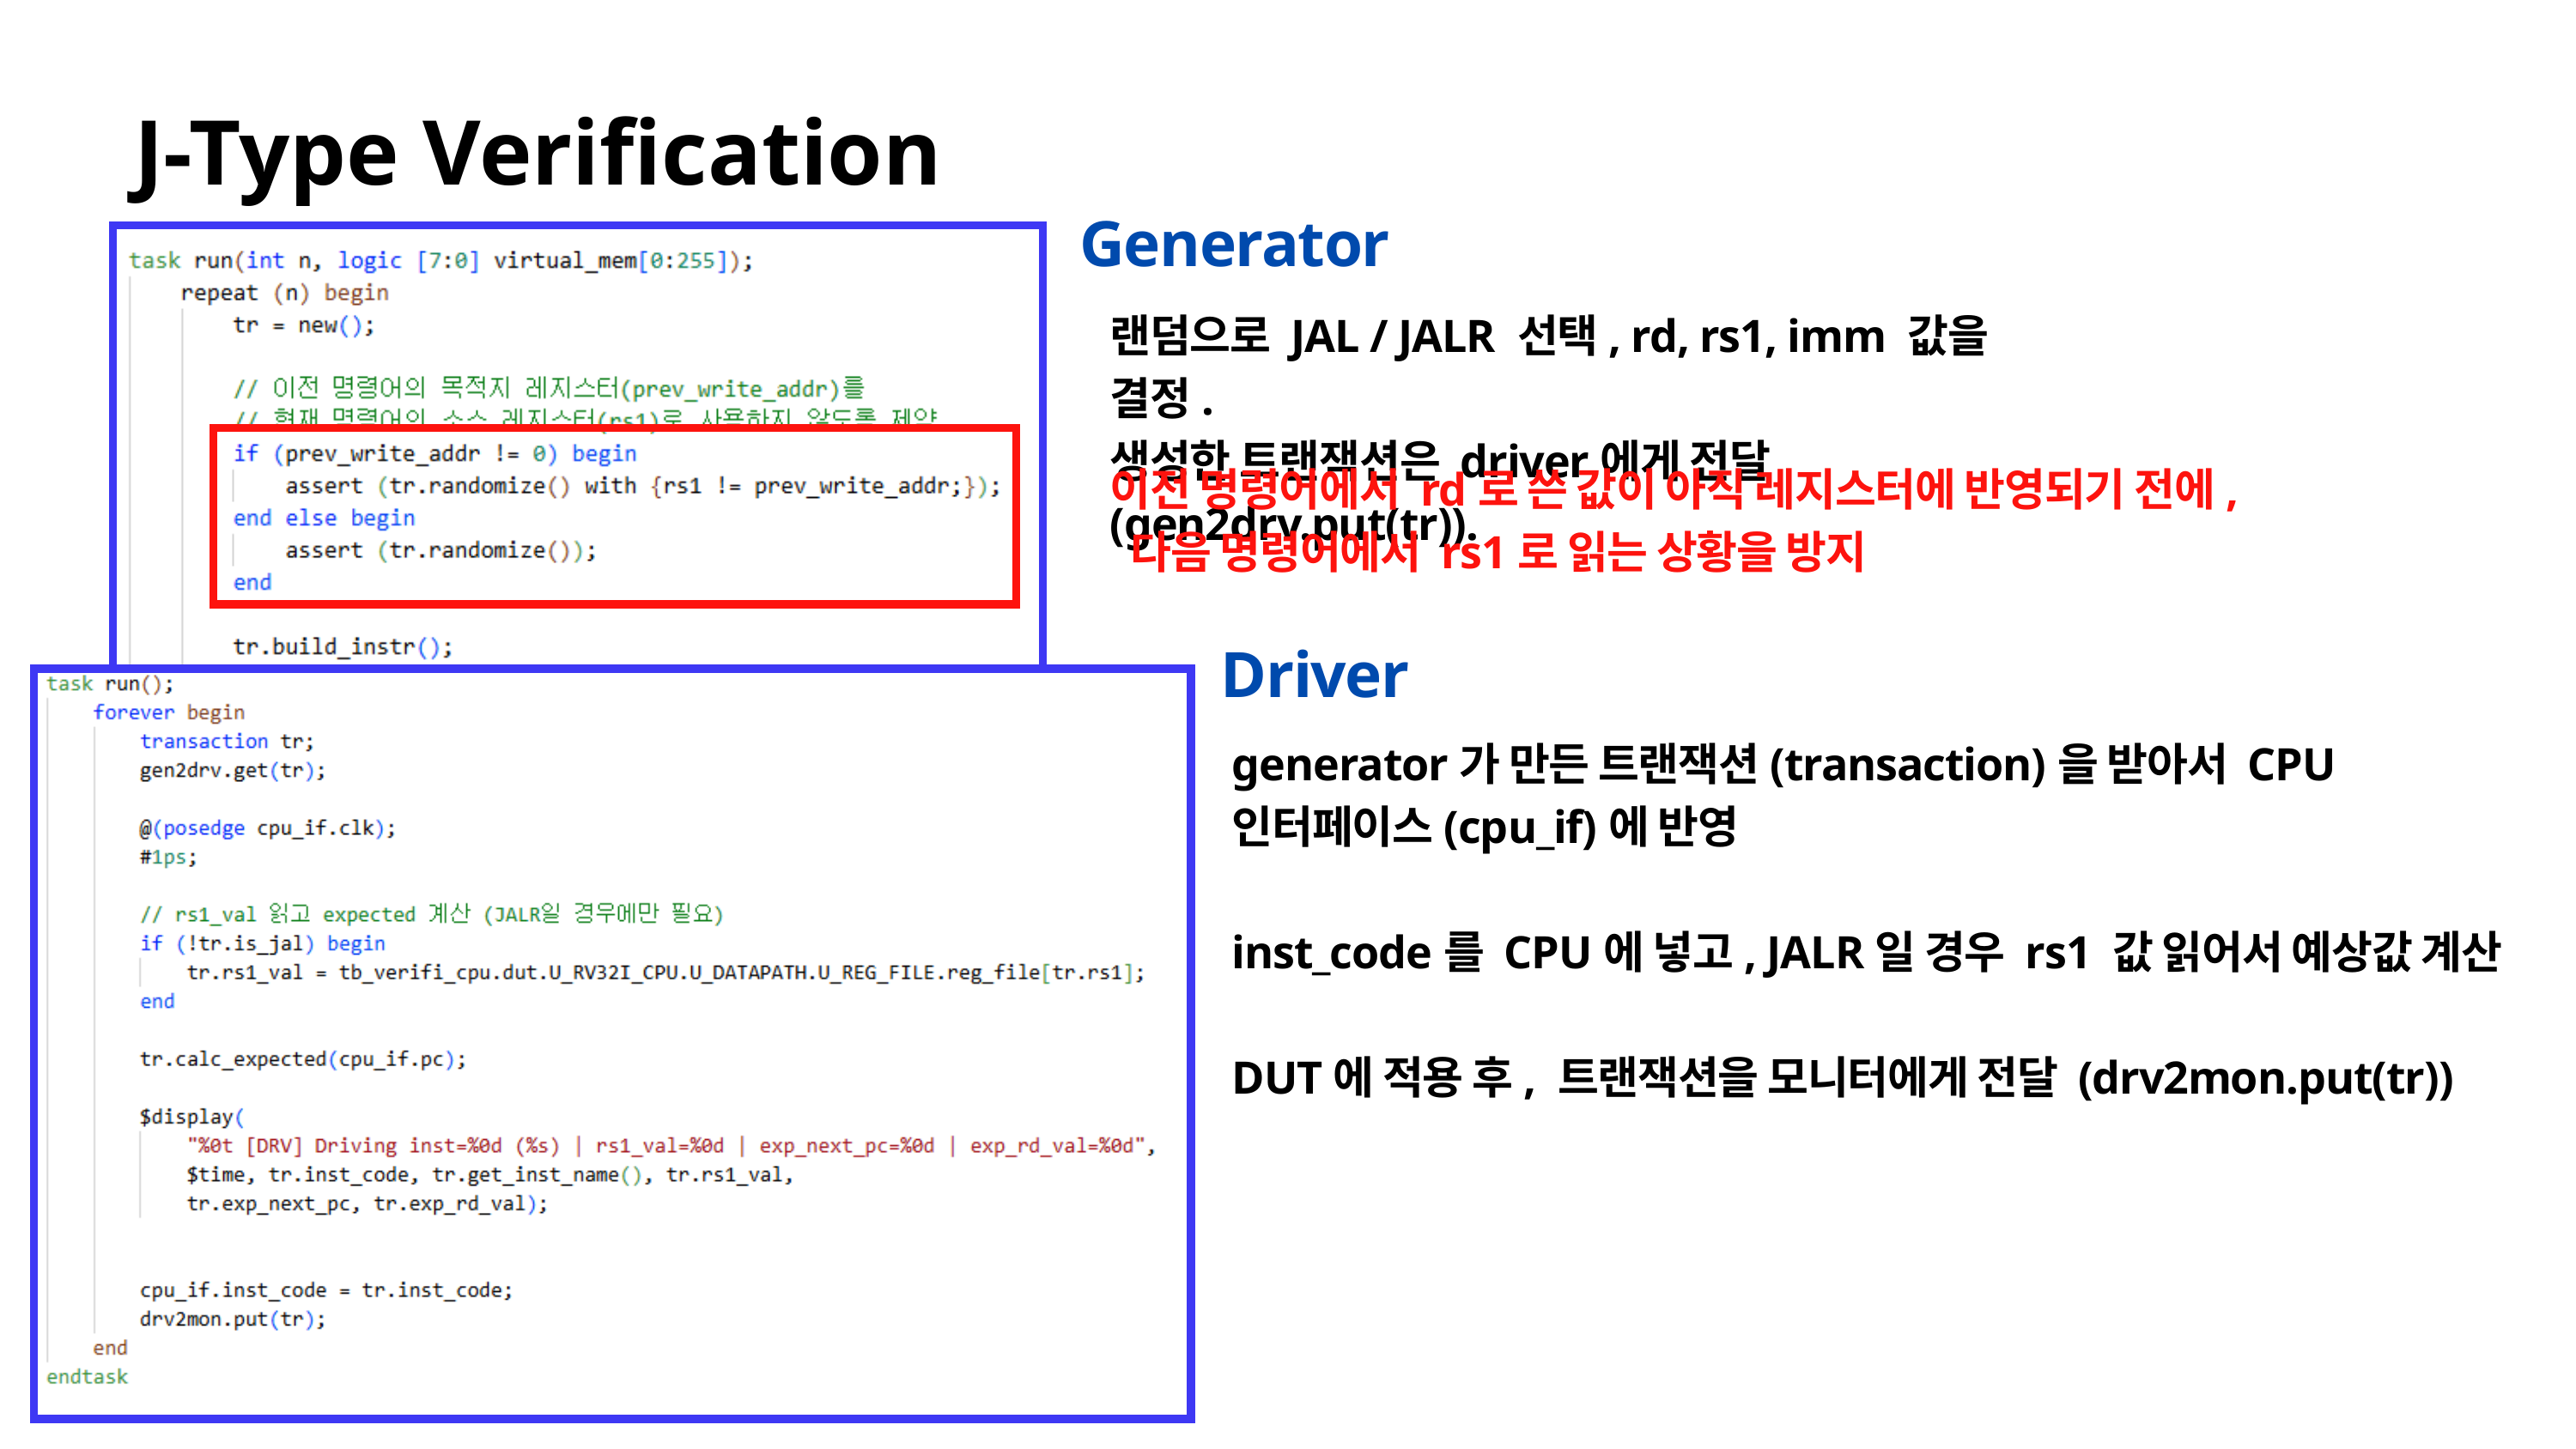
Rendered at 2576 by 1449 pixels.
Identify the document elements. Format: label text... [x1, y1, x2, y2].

text_box 이전 명령어에서 rd로 쓴 값이 아직 레지스터에 반영되기 전에, 다음 명령어에서 rs1로 읽는 상황을 방지 [1109, 452, 2351, 578]
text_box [112, 225, 1043, 627]
text_box Generator [699, 191, 1771, 279]
text_box J-Type Verification [134, 77, 1110, 203]
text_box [32, 629, 2512, 1420]
text_box 랜덤으로 JAL / JALR 선택, rd, rs1, imm 값을 결정. 생성한 트랜잭션은 driver에게 전달(gen2drv.put(tr)). [1109, 299, 2053, 452]
